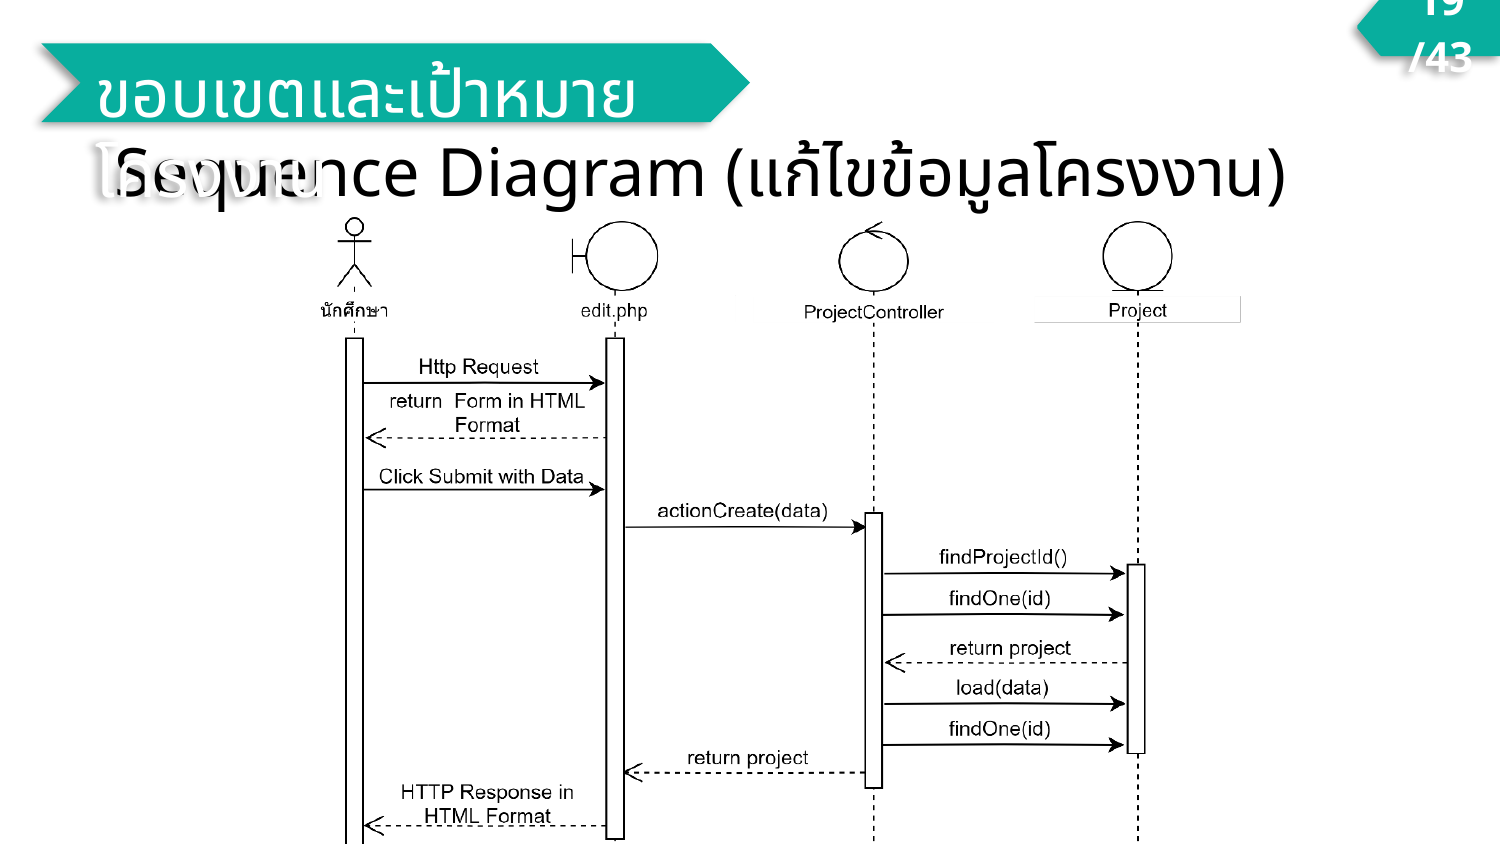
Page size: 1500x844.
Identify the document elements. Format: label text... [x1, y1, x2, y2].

text_box Sequence Diagram (แก้ไขข้อมูลโครงงาน) [98, 130, 1307, 209]
text_box 19/43 [1357, 0, 1500, 57]
text_box ขอบเขตและเป้าหมายโครงงาน [39, 41, 753, 125]
picture [259, 217, 1241, 844]
